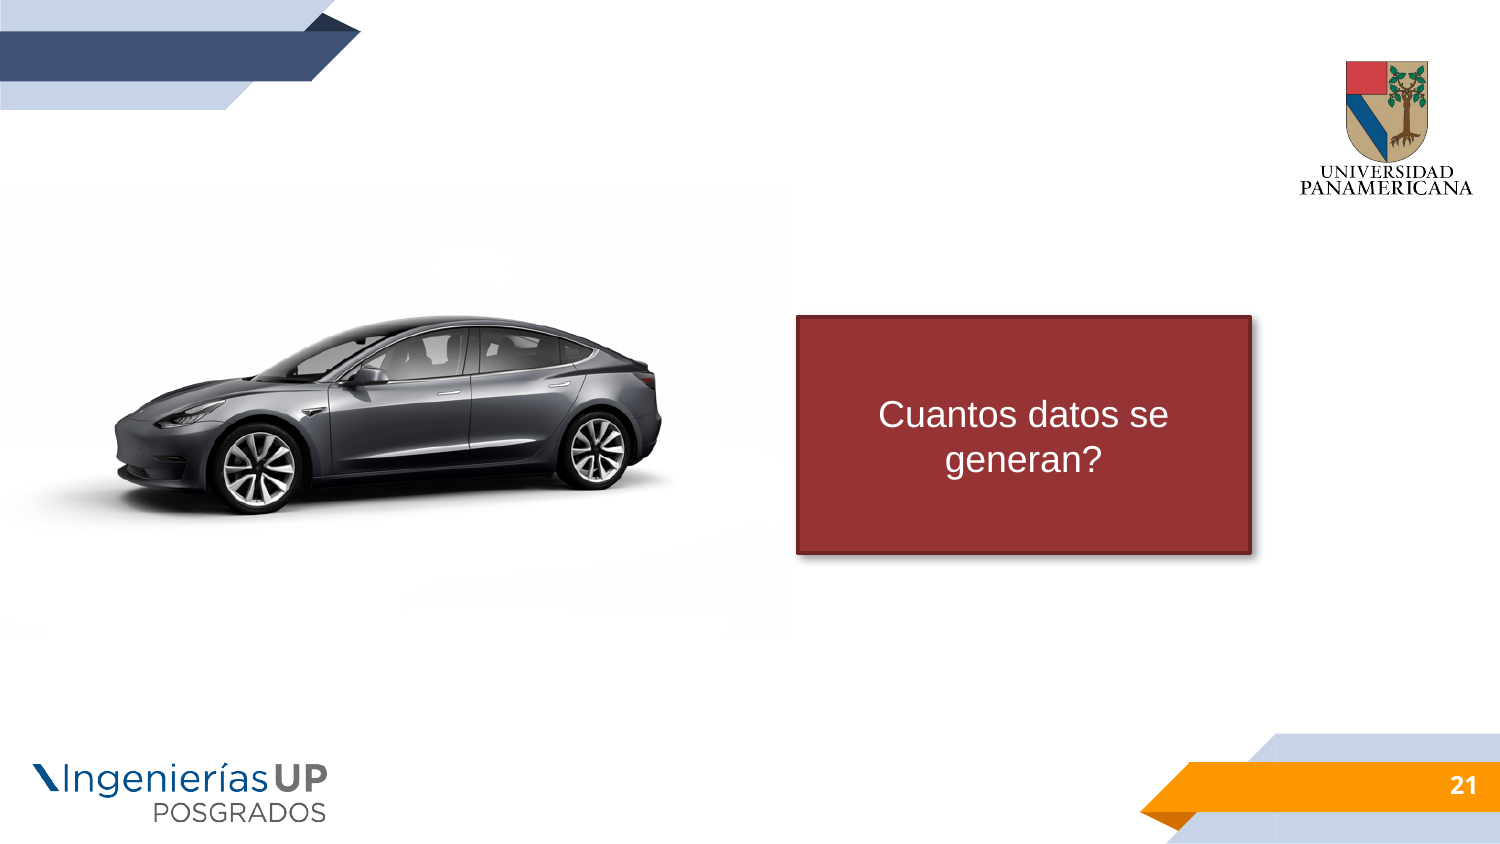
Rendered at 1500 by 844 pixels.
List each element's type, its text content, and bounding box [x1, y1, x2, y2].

picture [1286, 44, 1490, 210]
slide_number 21 [1249, 760, 1494, 813]
picture [0, 182, 794, 634]
text_box Cuantos datos se generan? [798, 315, 1252, 555]
picture [15, 737, 344, 844]
